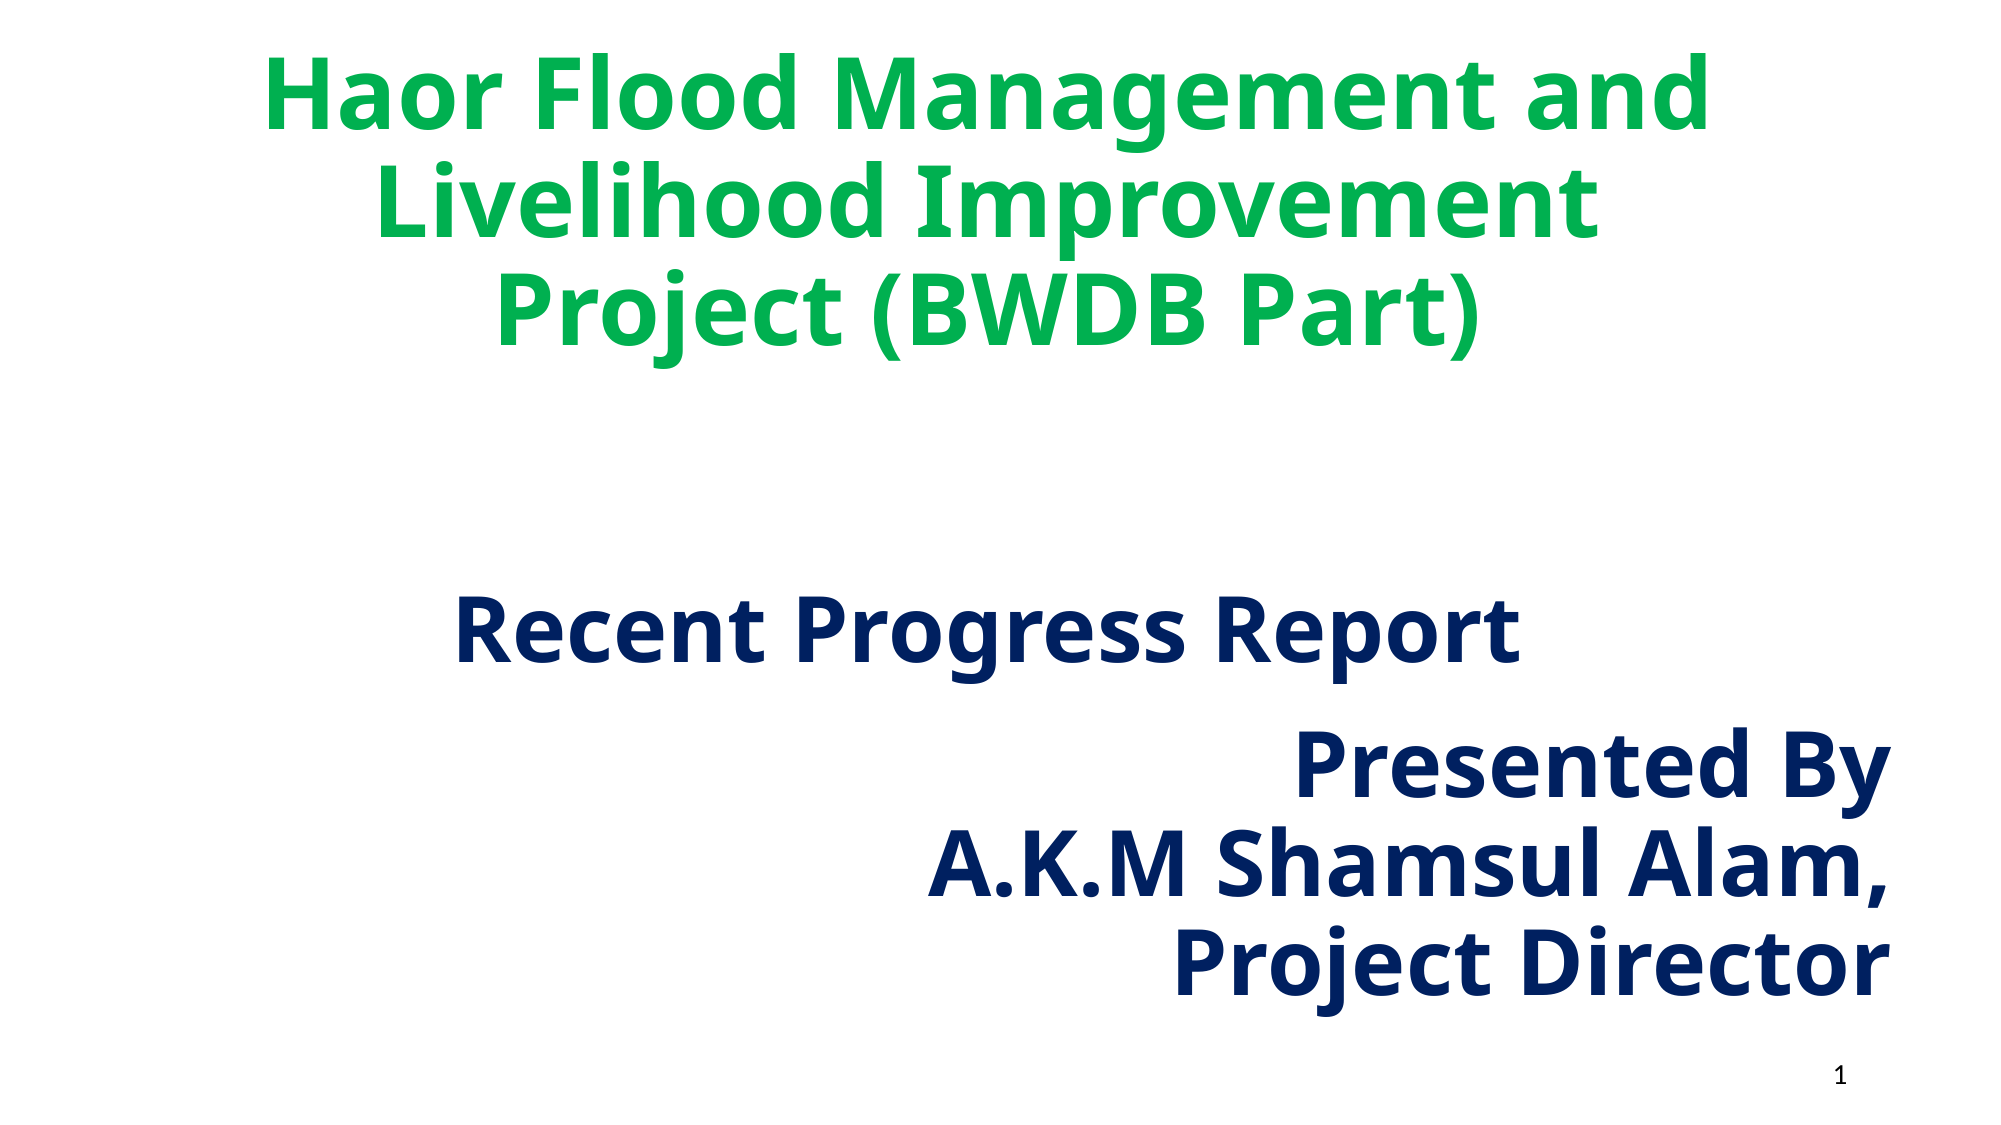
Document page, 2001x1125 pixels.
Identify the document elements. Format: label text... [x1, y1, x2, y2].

subtitle Presented By A.K.M Shamsul Alam, Project Director [138, 711, 1908, 1043]
title Haor Flood Management and Livelihood Improvement Project (BWDB Part) Recent Progress Report [237, 165, 1738, 690]
slide_number 1 [1412, 1042, 1863, 1103]
